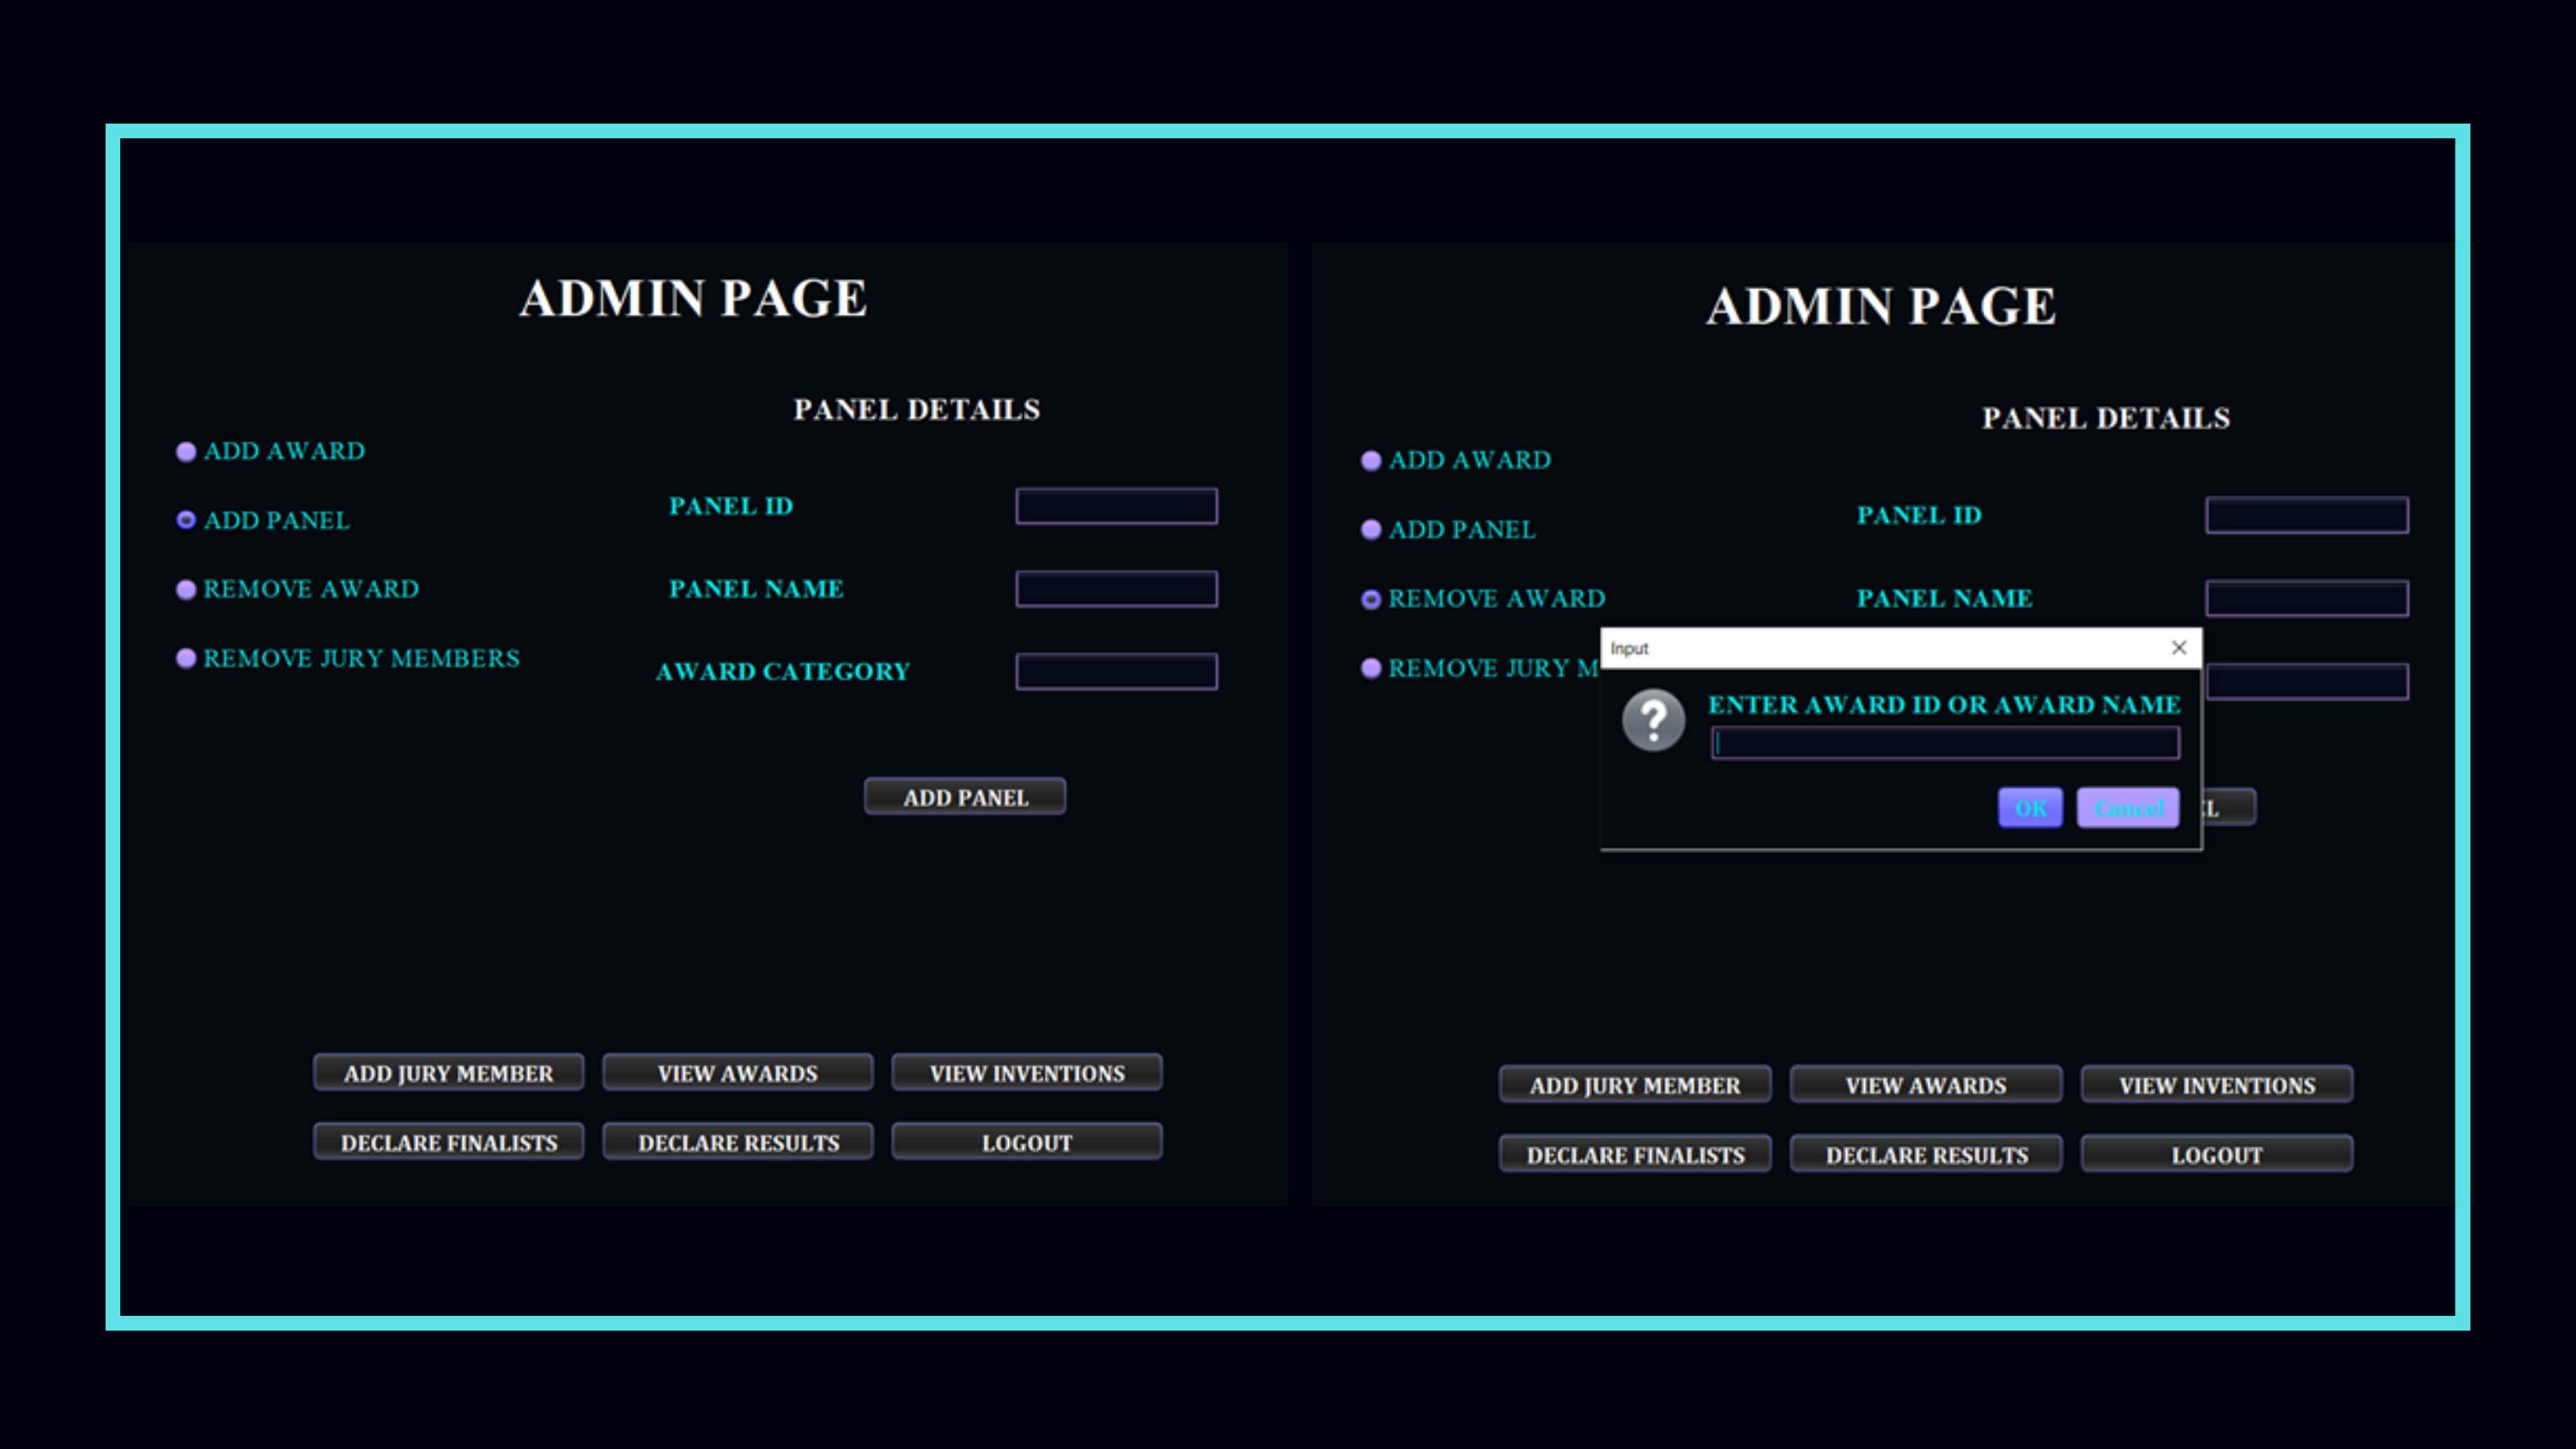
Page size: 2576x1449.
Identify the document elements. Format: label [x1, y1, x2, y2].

text_box [105, 123, 2470, 1331]
picture [2470, 242, 2476, 1207]
